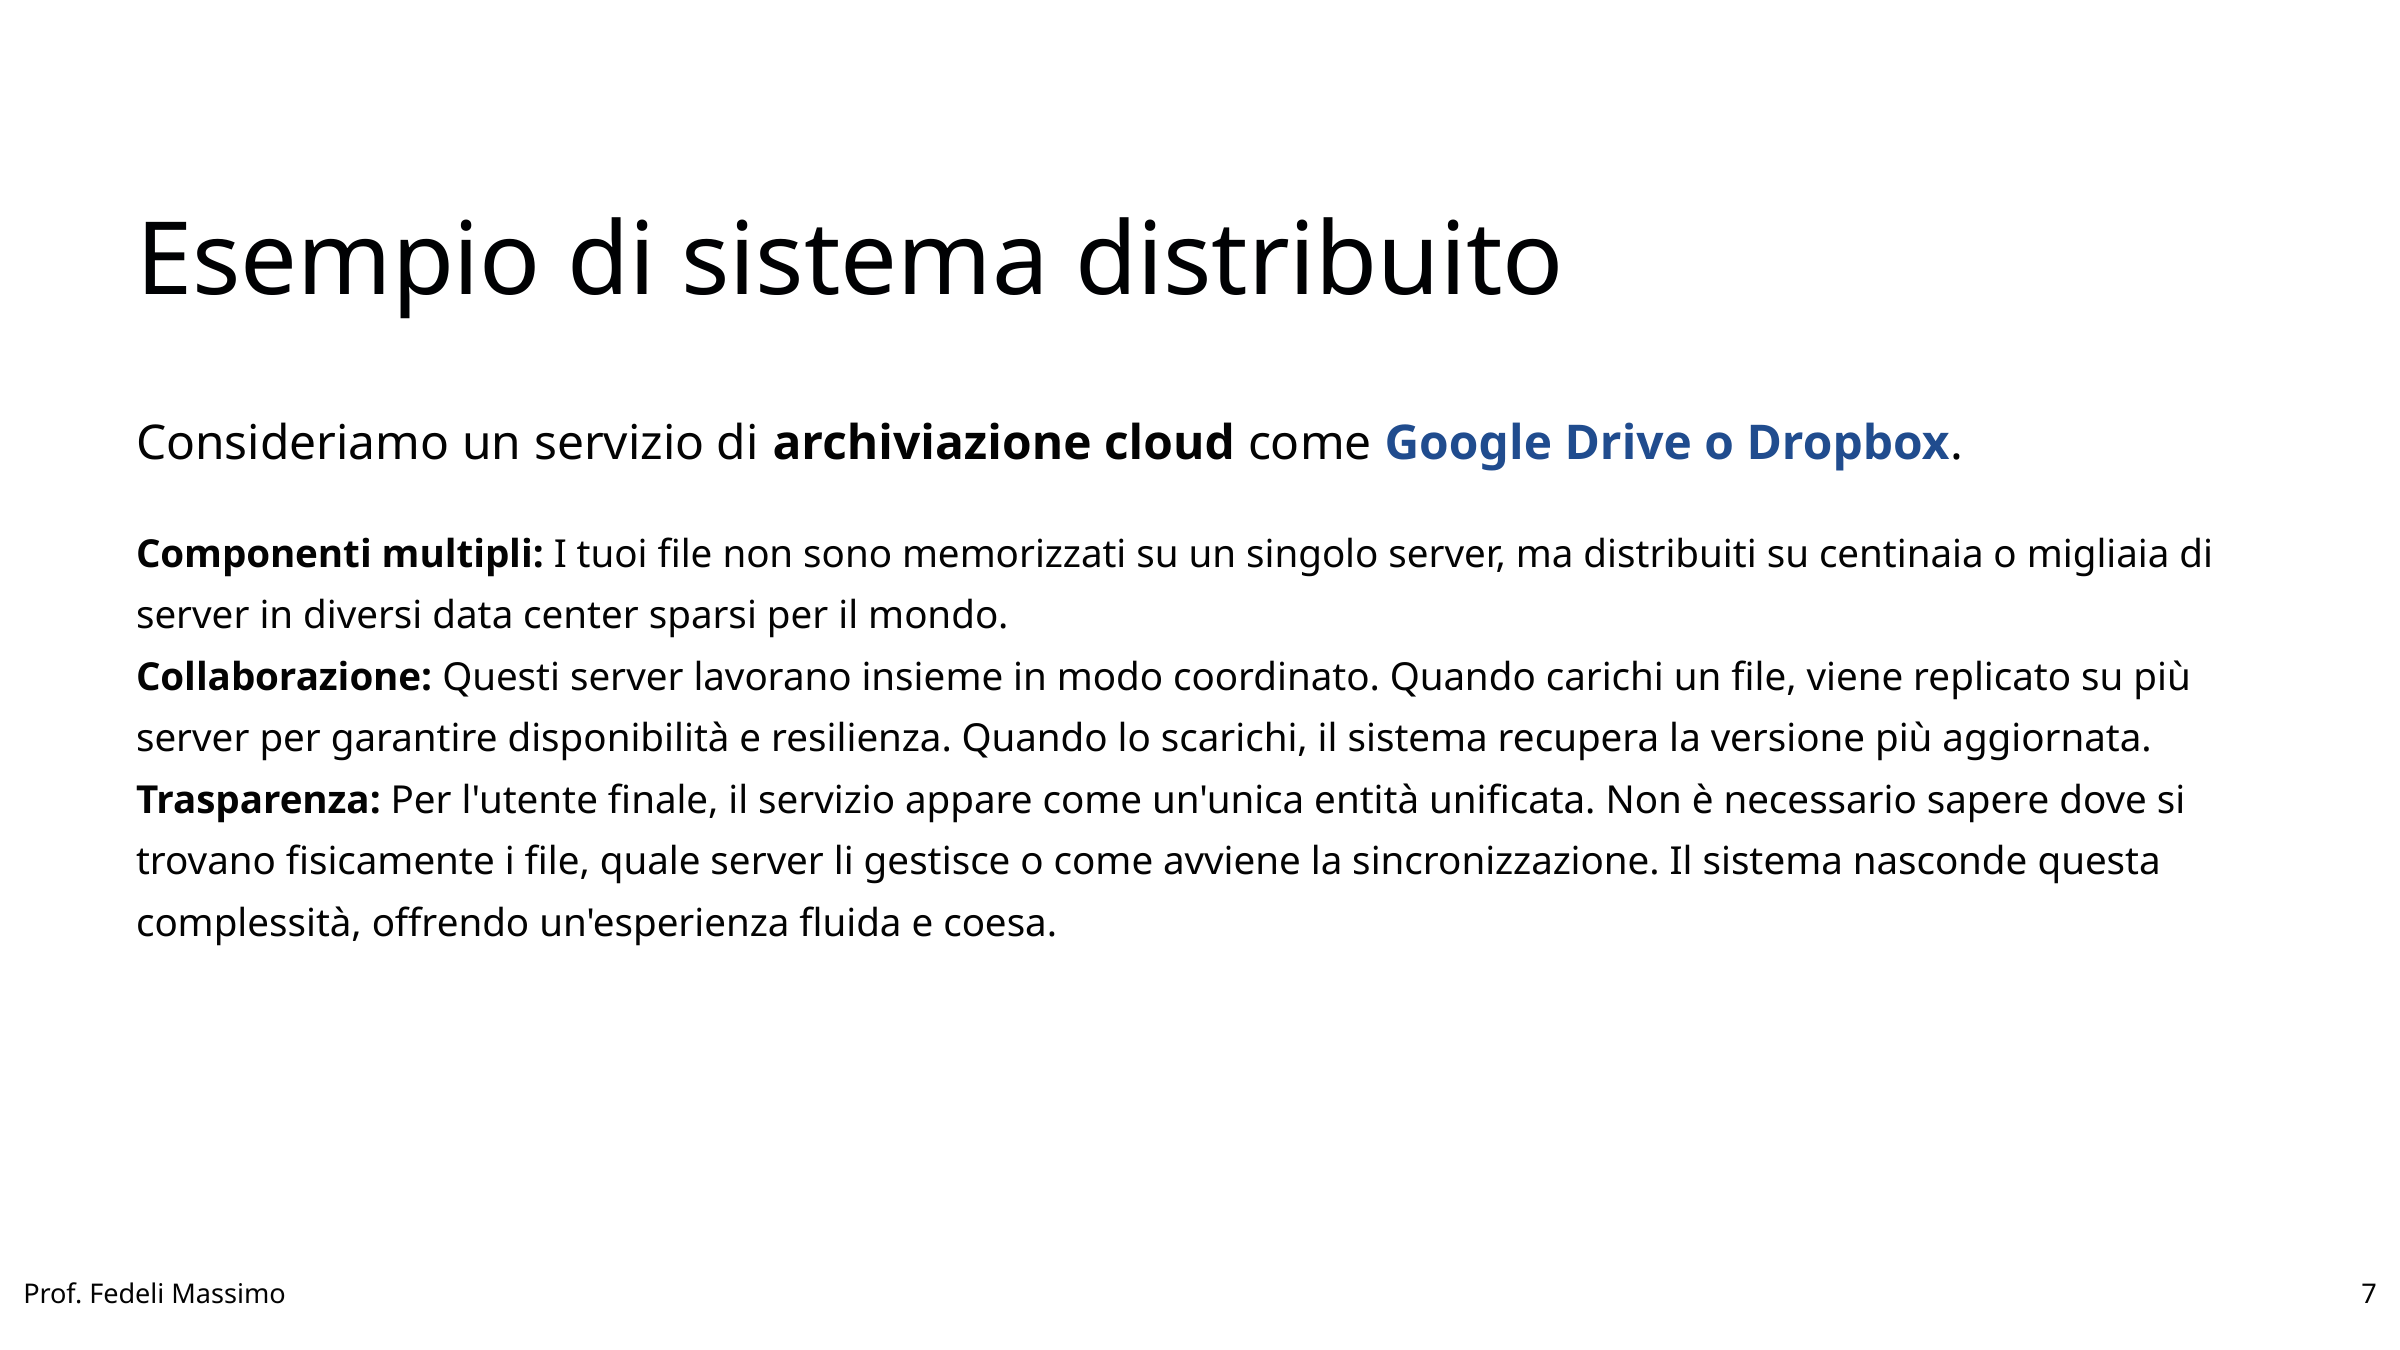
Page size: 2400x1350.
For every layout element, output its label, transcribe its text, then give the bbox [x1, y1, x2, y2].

text_box 7 [2333, 1266, 2377, 1310]
text_box Componenti multipli: I tuoi file non sono memorizzati su un singolo server, ma distribuiti su centinaia o migliaia di server in diversi data center sparsi per il mondo. Collaborazione: Questi server lavorano insieme in modo coordinato. Quando carichi un file, viene replicato su più server per garantire disponibilità e resilienza. Quando lo scarichi, il sistema recupera la versione più aggiornata. Trasparenza: Per l'utente finale, il servizio appare come un'unica entità unificata. Non è necessario sapere dove si trovano fisicamente i file, quale server li gestisce o come avviene la sincronizzazione. Il sistema nasconde questa complessità, offrendo un'esperienza fluida e coesa. [135, 513, 2264, 1163]
text_box Consideriamo un servizio di archiviazione cloud come Google Drive o Dropbox. [135, 392, 2264, 470]
text_box Prof. Fedeli Massimo [23, 1266, 287, 1310]
text_box Esempio di sistema distribuito [136, 187, 1420, 315]
